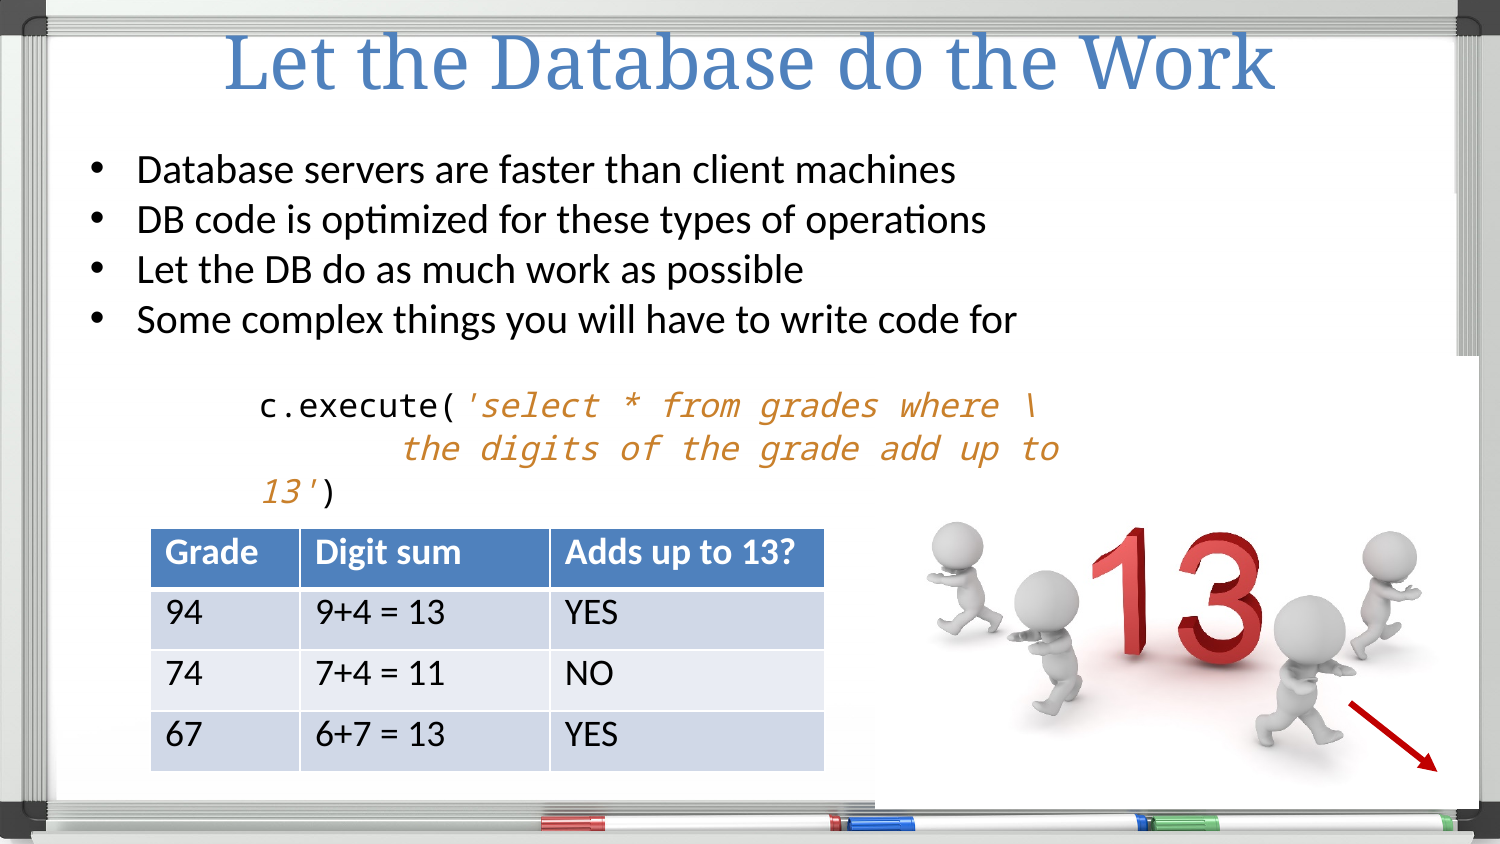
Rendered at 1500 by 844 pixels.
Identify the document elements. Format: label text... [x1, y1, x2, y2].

slide_number 13 [1476, 771, 1488, 817]
title Let the Database do the Work [12, 9, 1488, 110]
table_cell 67 [151, 712, 299, 771]
table_header Adds up to 13? [551, 529, 824, 587]
table_cell 9+4 = 13 [301, 592, 549, 649]
table_cell NO [551, 651, 824, 710]
table_cell 94 [151, 592, 299, 649]
table_cell YES [551, 592, 824, 649]
table_header Digit sum [301, 529, 549, 587]
table_header Grade [151, 529, 299, 587]
text_box Database servers are faster than client machines DB code is optimized for these types of operations Let the DB do as much work as possible Some complex things you will have to write code for [74, 134, 1038, 350]
picture [0, 0, 1500, 844]
table_cell 74 [151, 651, 299, 710]
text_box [1349, 702, 1438, 773]
table_cell 6+7 = 13 [301, 712, 549, 771]
table_cell YES [551, 712, 824, 771]
table_cell 7+4 = 11 [301, 651, 549, 710]
text_box c.execute('select * from grades where \ the digits of the grade add up to 13') [243, 374, 869, 518]
